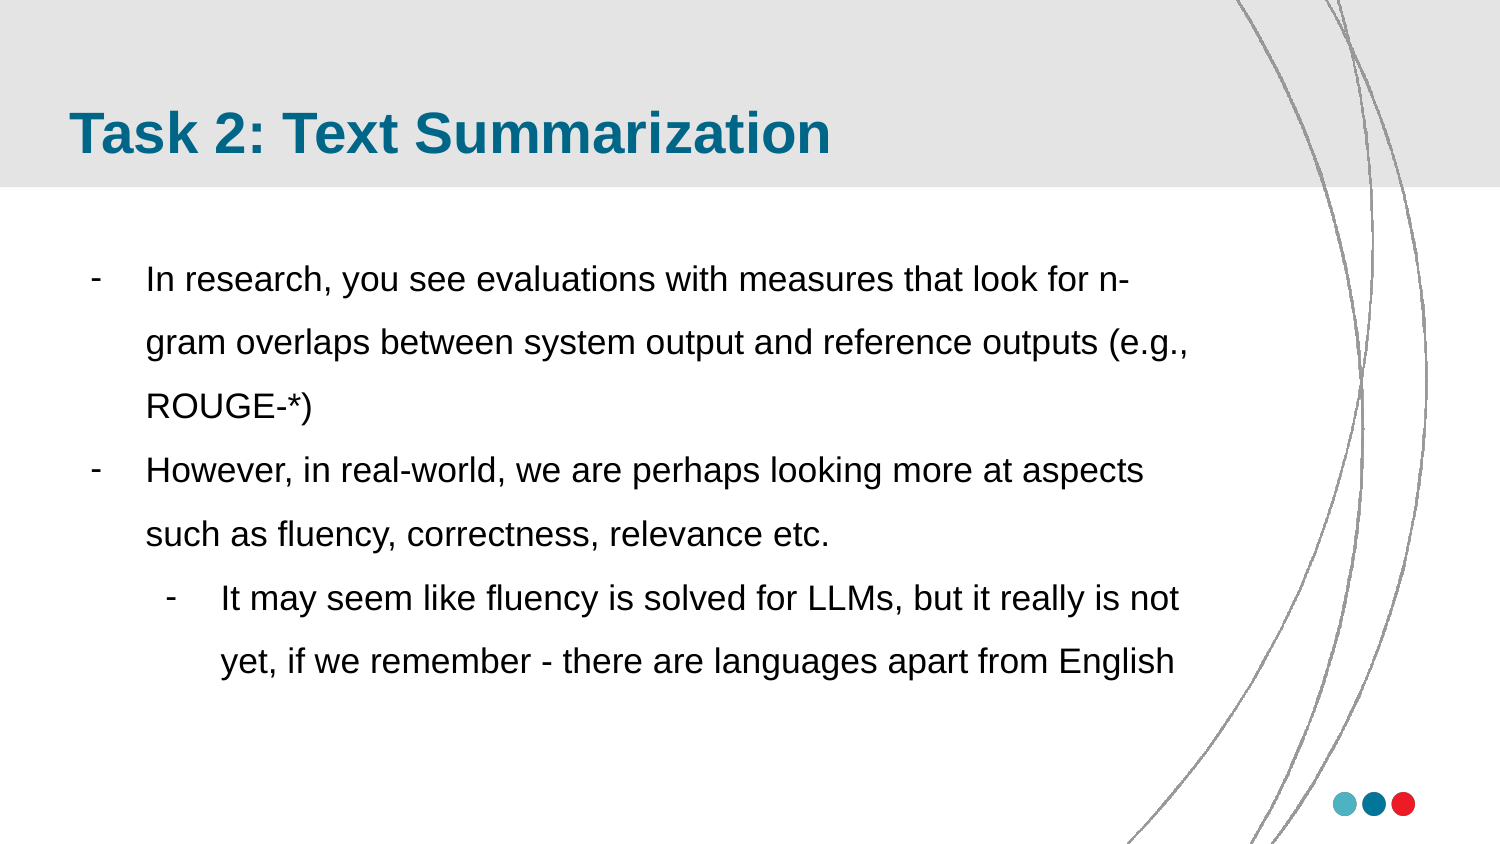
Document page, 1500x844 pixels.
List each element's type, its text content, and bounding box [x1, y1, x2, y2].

picture [1002, 0, 1476, 844]
title Task 2: Text Summarization [69, 42, 1201, 166]
list In research, you see evaluations with measures that look for n-gram overlaps between system output and reference outputs (e.g., ROUGE-*) However, in real-world, we are perhaps looking more at aspects such as fluency, correctness, relevance etc. It may seem like fluency is solved for LLMs, but it really is not yet, if we remember - there are languages apart from English [70, 234, 1202, 725]
